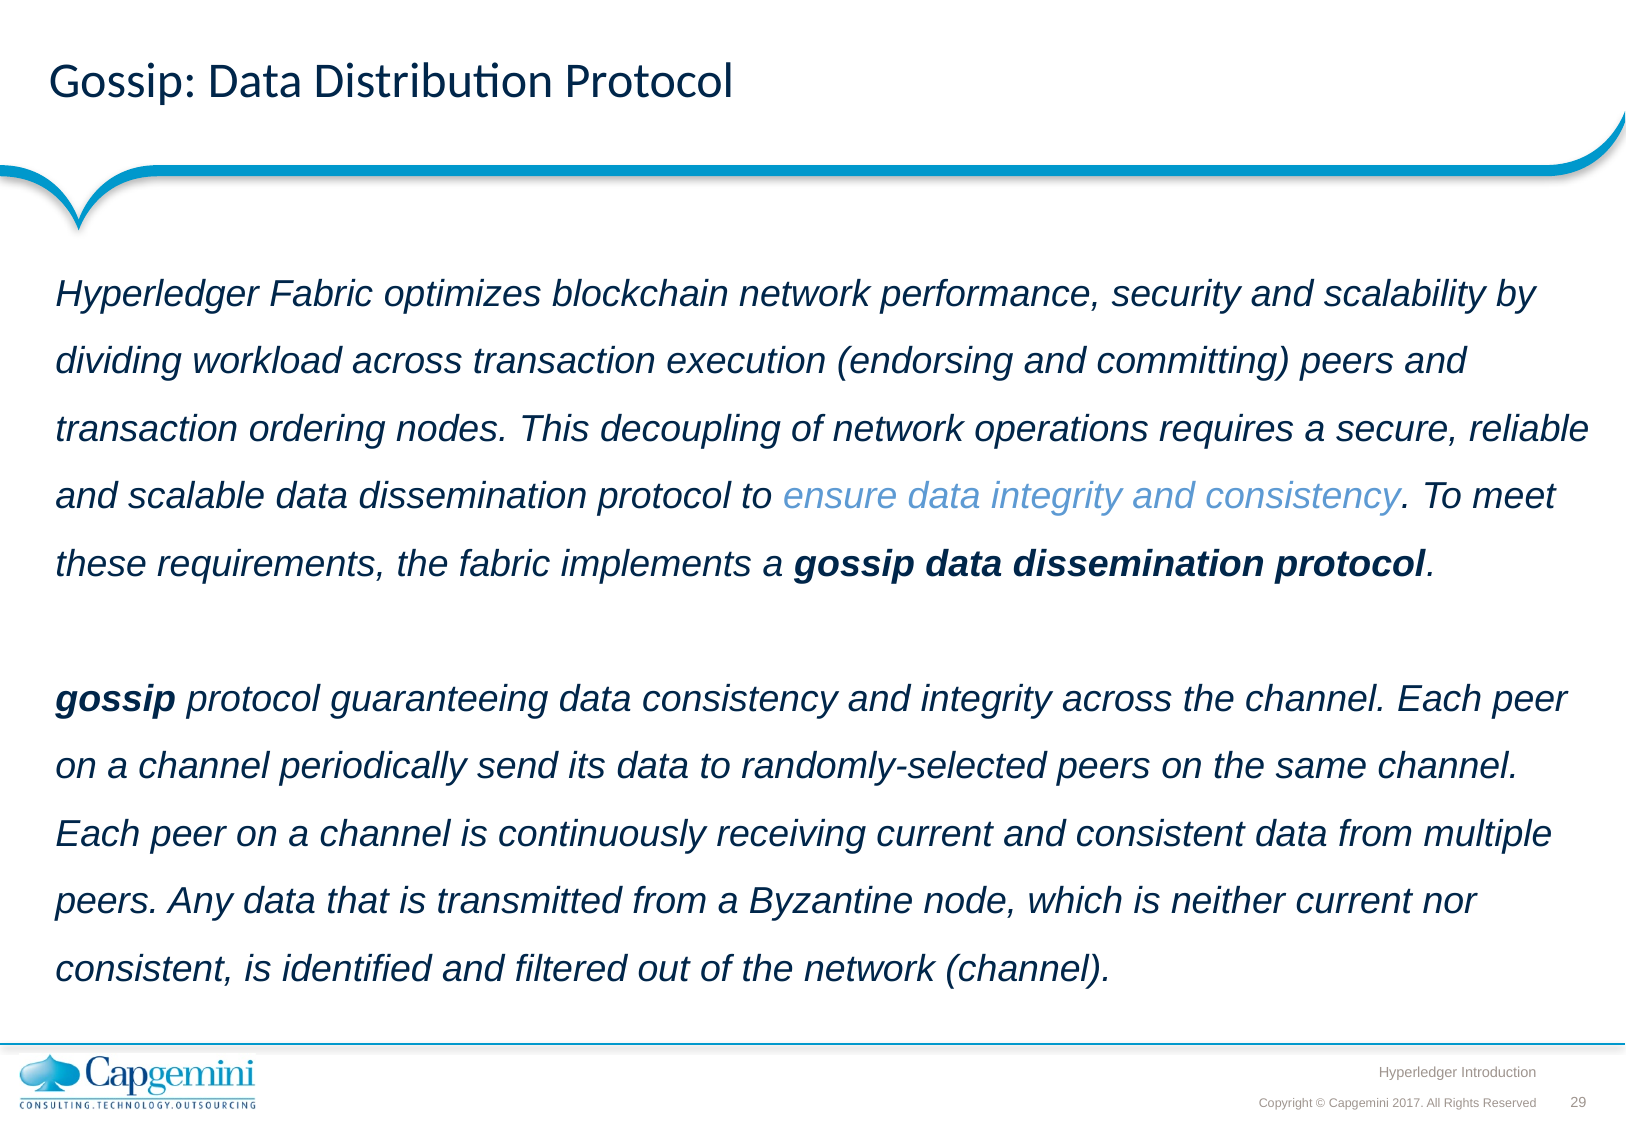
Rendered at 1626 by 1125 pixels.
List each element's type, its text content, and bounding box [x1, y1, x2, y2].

title Gossip: Data Distribution Protocol [0, 0, 1625, 165]
text_box Hyperledger Fabric optimizes blockchain network performance, security and scalability by dividing workload across transaction execution (endorsing and committing) peers and transaction ordering nodes. This decoupling of network operations requires a secure, reliable and scalable data dissemination protocol to ensure data integrity and consistency. To meet these requirements, the fabric implements a gossip data dissemination protocol. gossip protocol guaranteeing data consistency and integrity across the channel. Each peer on a channel periodically send its data to randomly-selected peers on the same channel. Each peer on a channel is continuously receiving current and consistent data from multiple peers. Any data that is transmitted from a Byzantine node, which is neither current nor consistent, is identified and filtered out of the network (channel). [40, 239, 1605, 997]
picture [19, 1053, 256, 1110]
